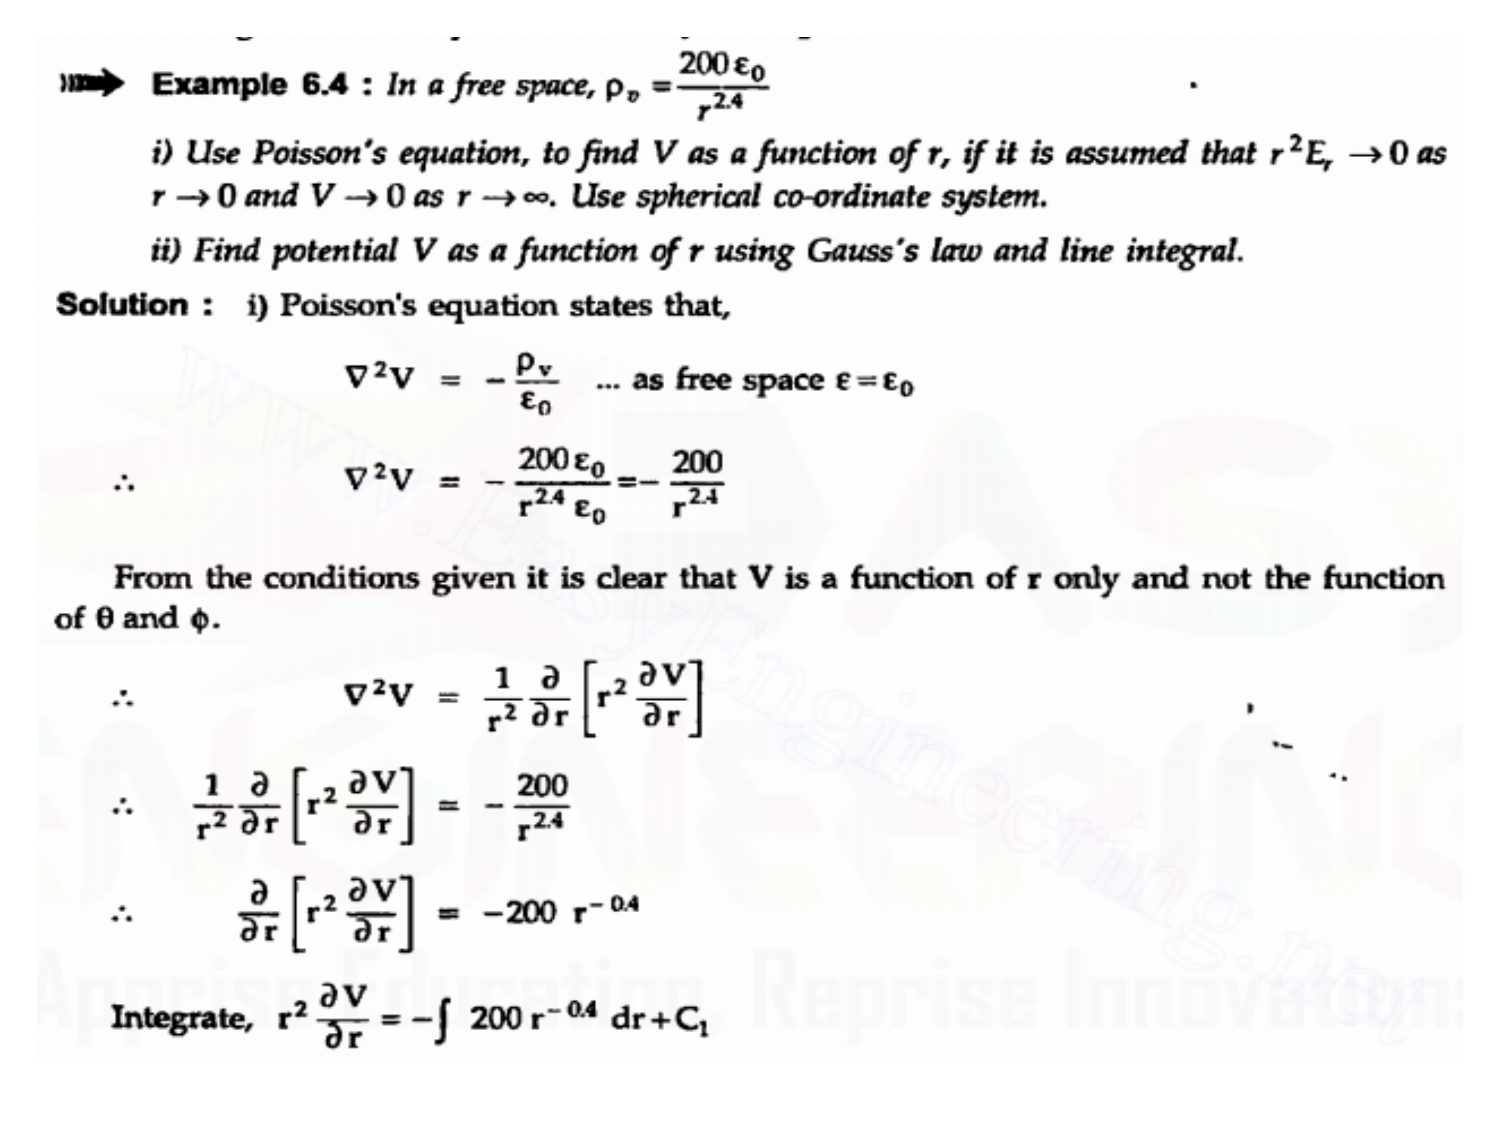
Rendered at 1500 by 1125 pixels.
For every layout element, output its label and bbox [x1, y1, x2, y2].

list [37, 37, 1463, 1063]
